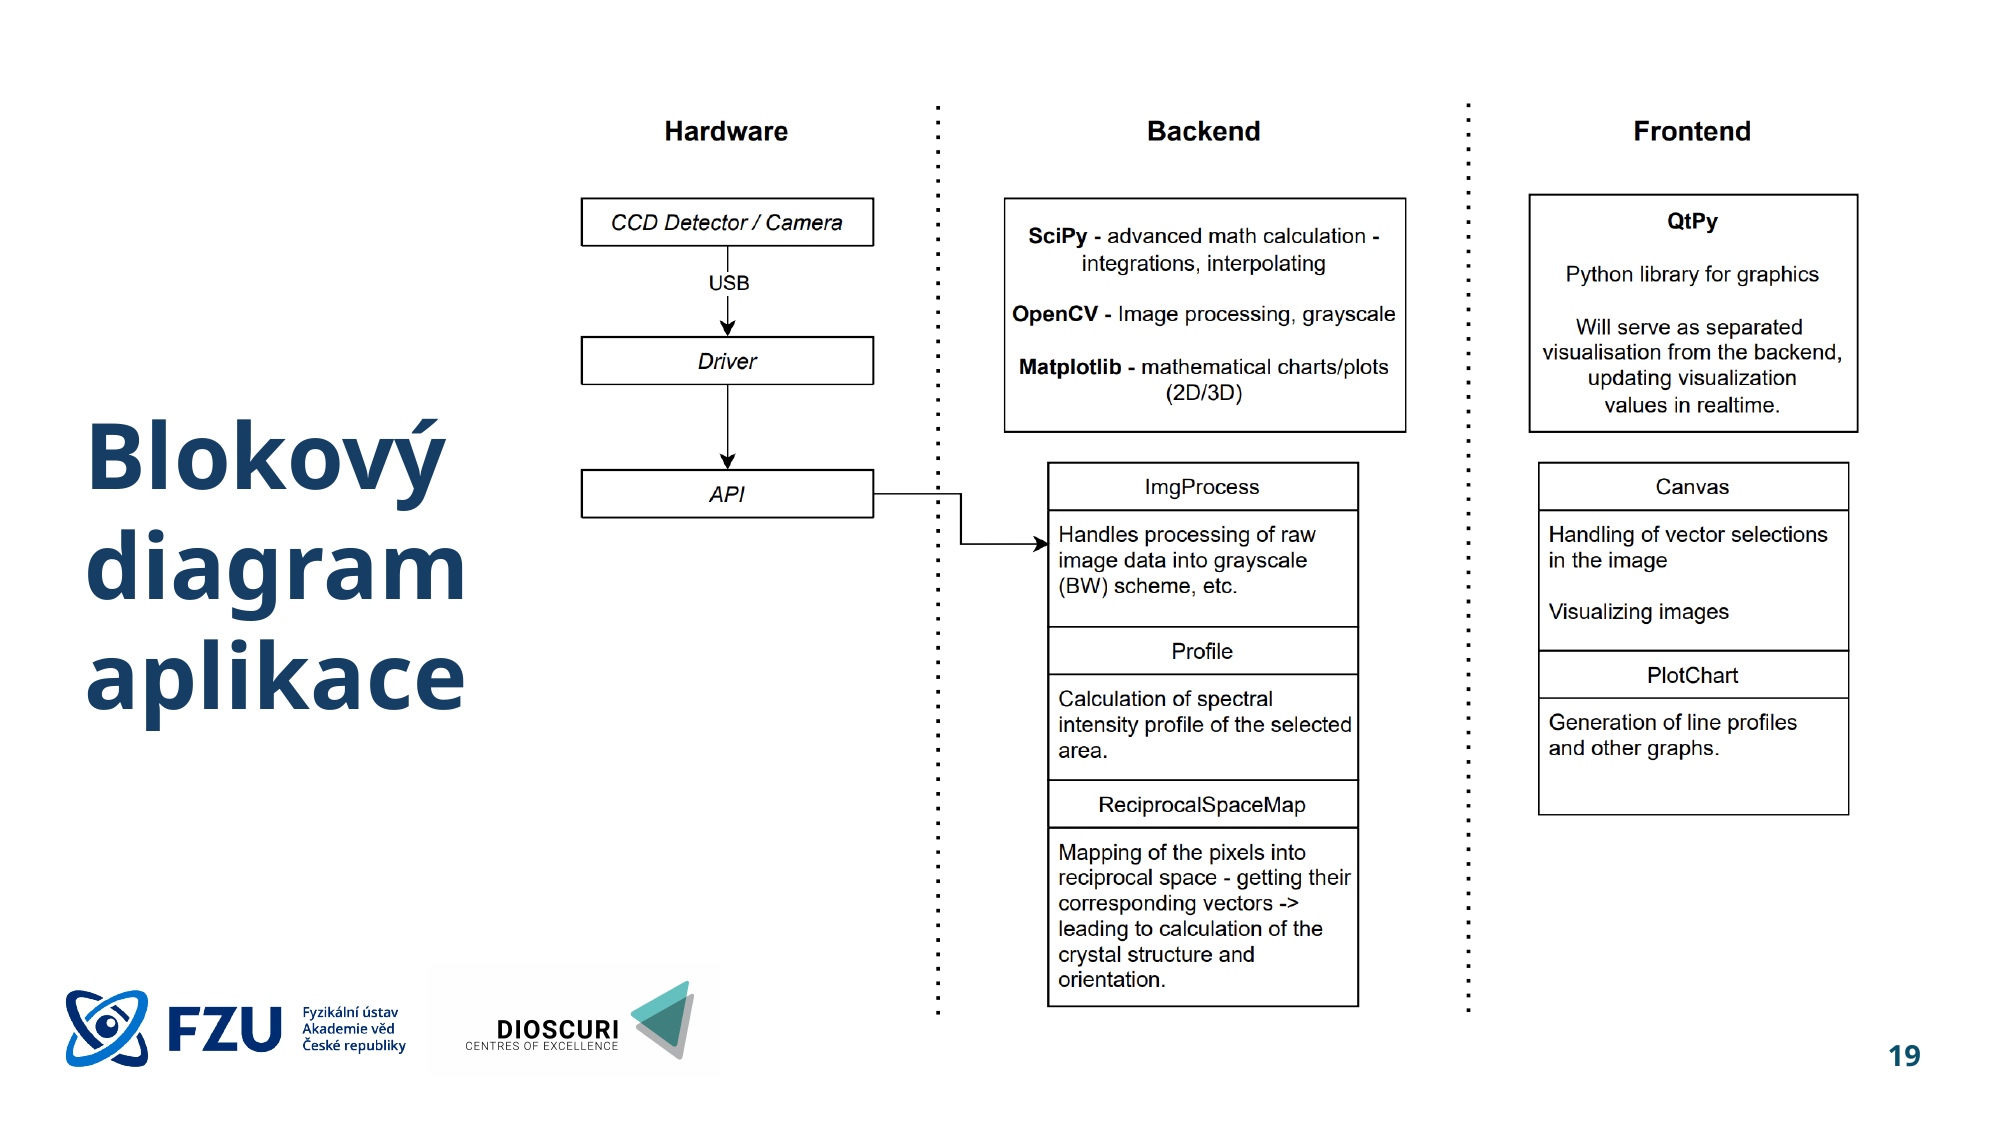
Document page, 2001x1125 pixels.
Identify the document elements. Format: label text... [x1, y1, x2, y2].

picture [43, 17, 1990, 1108]
title Blokový diagram aplikace [69, 117, 459, 979]
